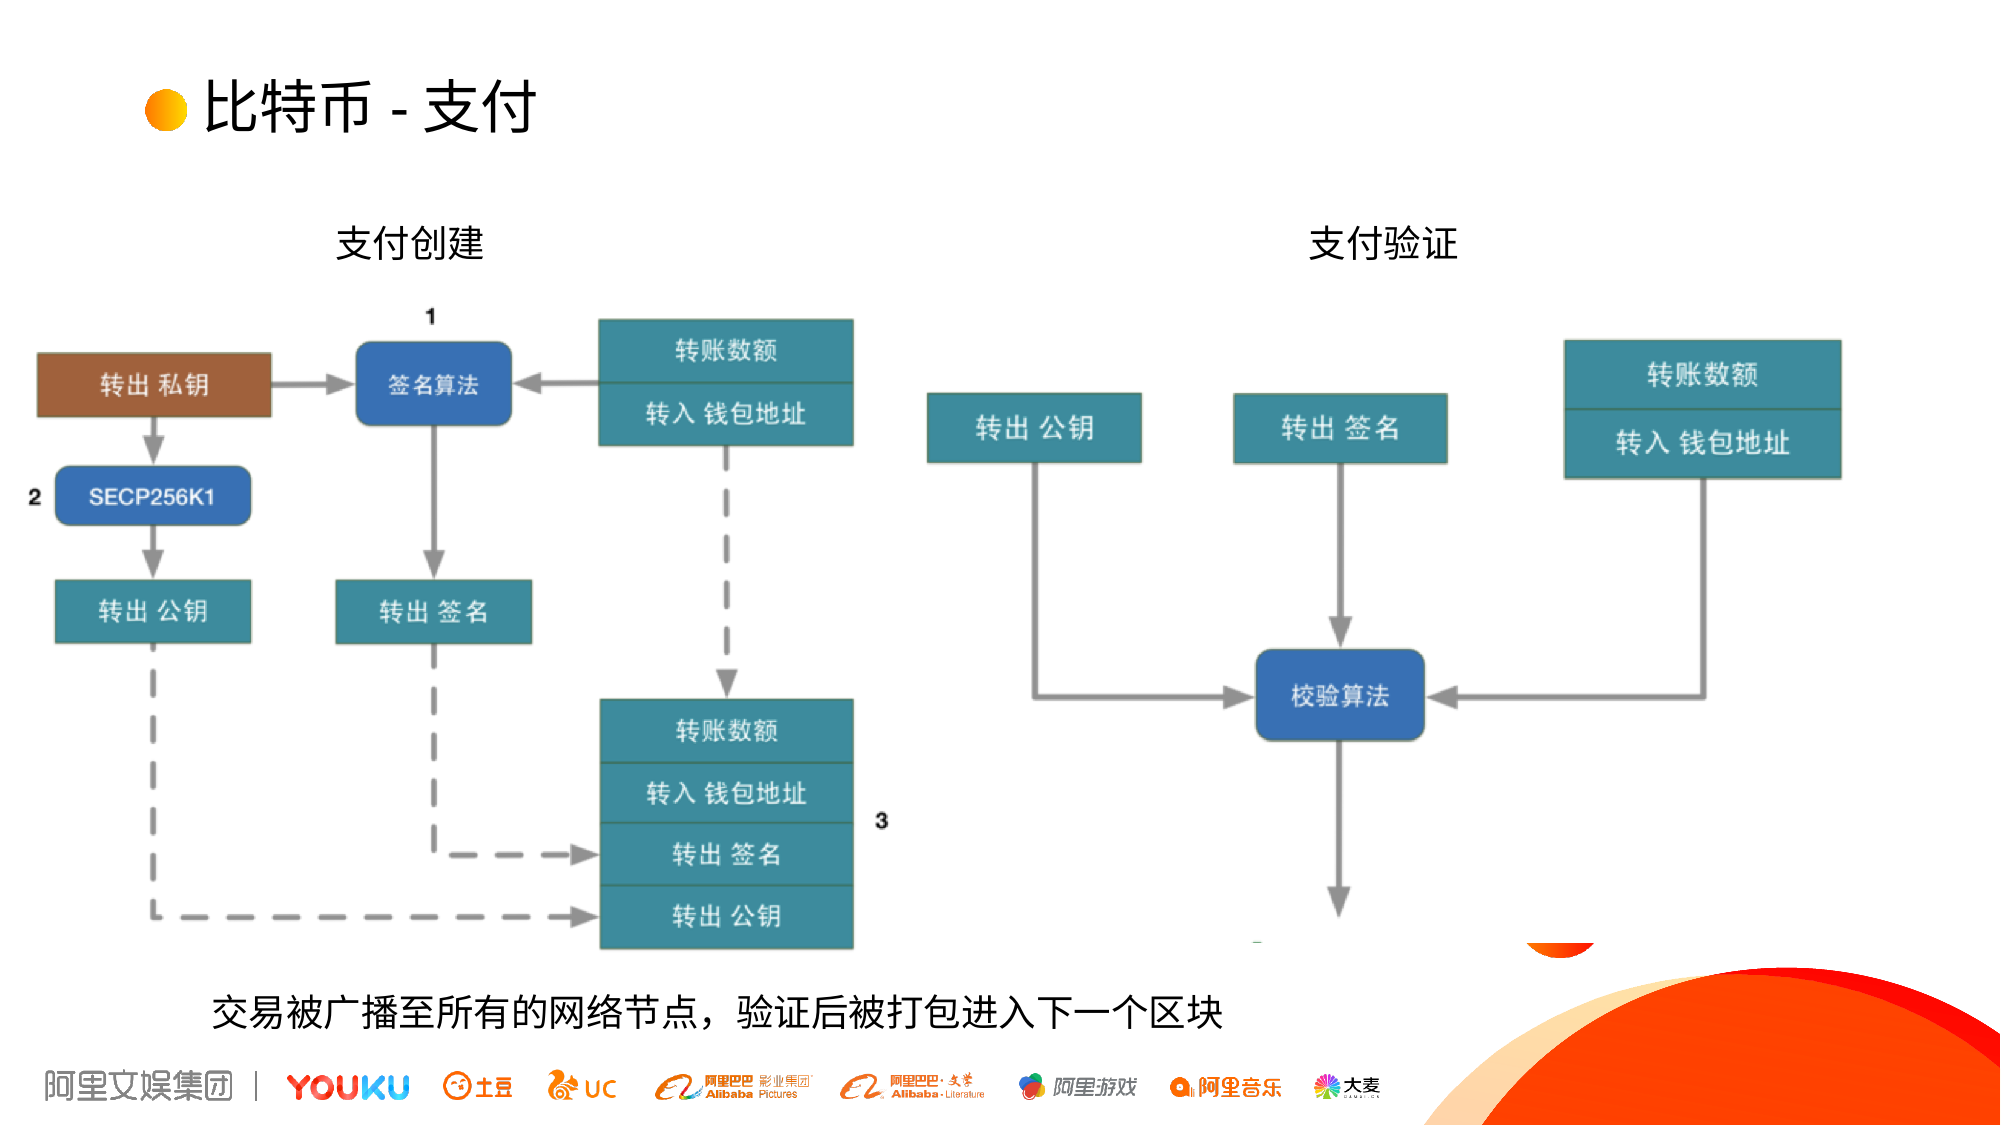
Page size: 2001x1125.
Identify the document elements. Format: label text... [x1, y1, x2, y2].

picture [0, 289, 922, 966]
picture [287, 1075, 409, 1100]
picture [1170, 1077, 1281, 1097]
text_box 交易被广播至所有的网络节点，验证后被打包进入下一个区块 [196, 981, 1239, 1042]
picture [1019, 1073, 1137, 1100]
picture [1314, 1074, 1380, 1099]
picture [1515, 943, 1605, 958]
picture [548, 1069, 616, 1100]
picture [655, 1074, 813, 1100]
title 比特币-支付 [186, 59, 1863, 159]
text_box 支付验证 [1293, 212, 1474, 273]
picture [840, 1072, 984, 1099]
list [922, 310, 1863, 943]
picture [443, 1071, 512, 1100]
picture [45, 1069, 232, 1101]
text_box 支付创建 [320, 212, 501, 273]
picture [145, 89, 186, 131]
